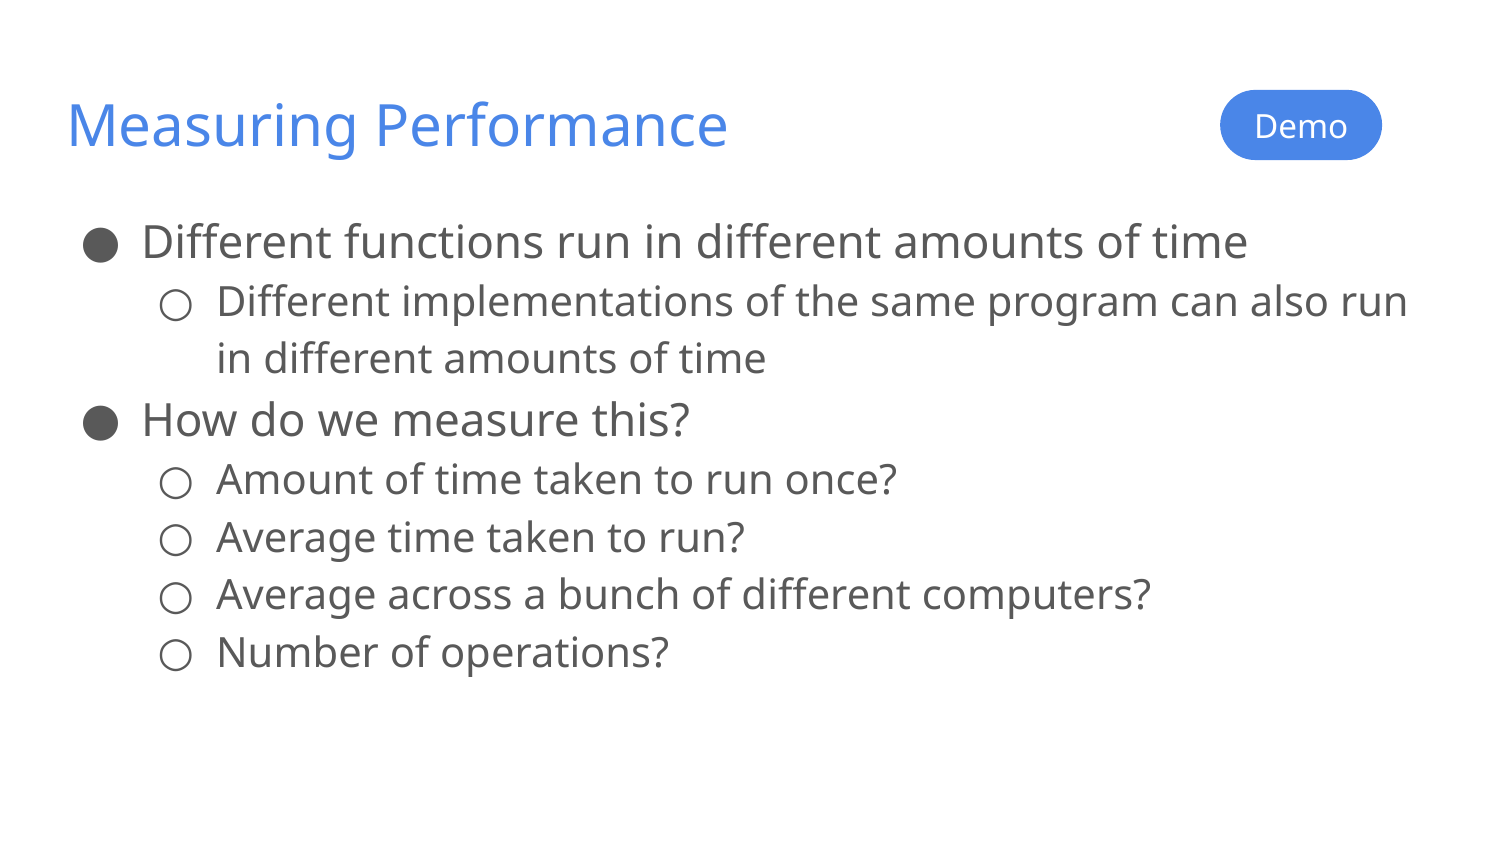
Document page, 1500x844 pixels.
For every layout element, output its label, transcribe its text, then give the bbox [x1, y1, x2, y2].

title Measuring Performance [51, 72, 1449, 167]
text_box Demo [1220, 89, 1383, 161]
list Different functions run in different amounts of time Different implementations of the same program can also run in different amounts of time How do we measure this? Amount of time taken to run once? Average time taken to run? Average across a bunch of different computers? Number of operations? [51, 189, 1449, 750]
